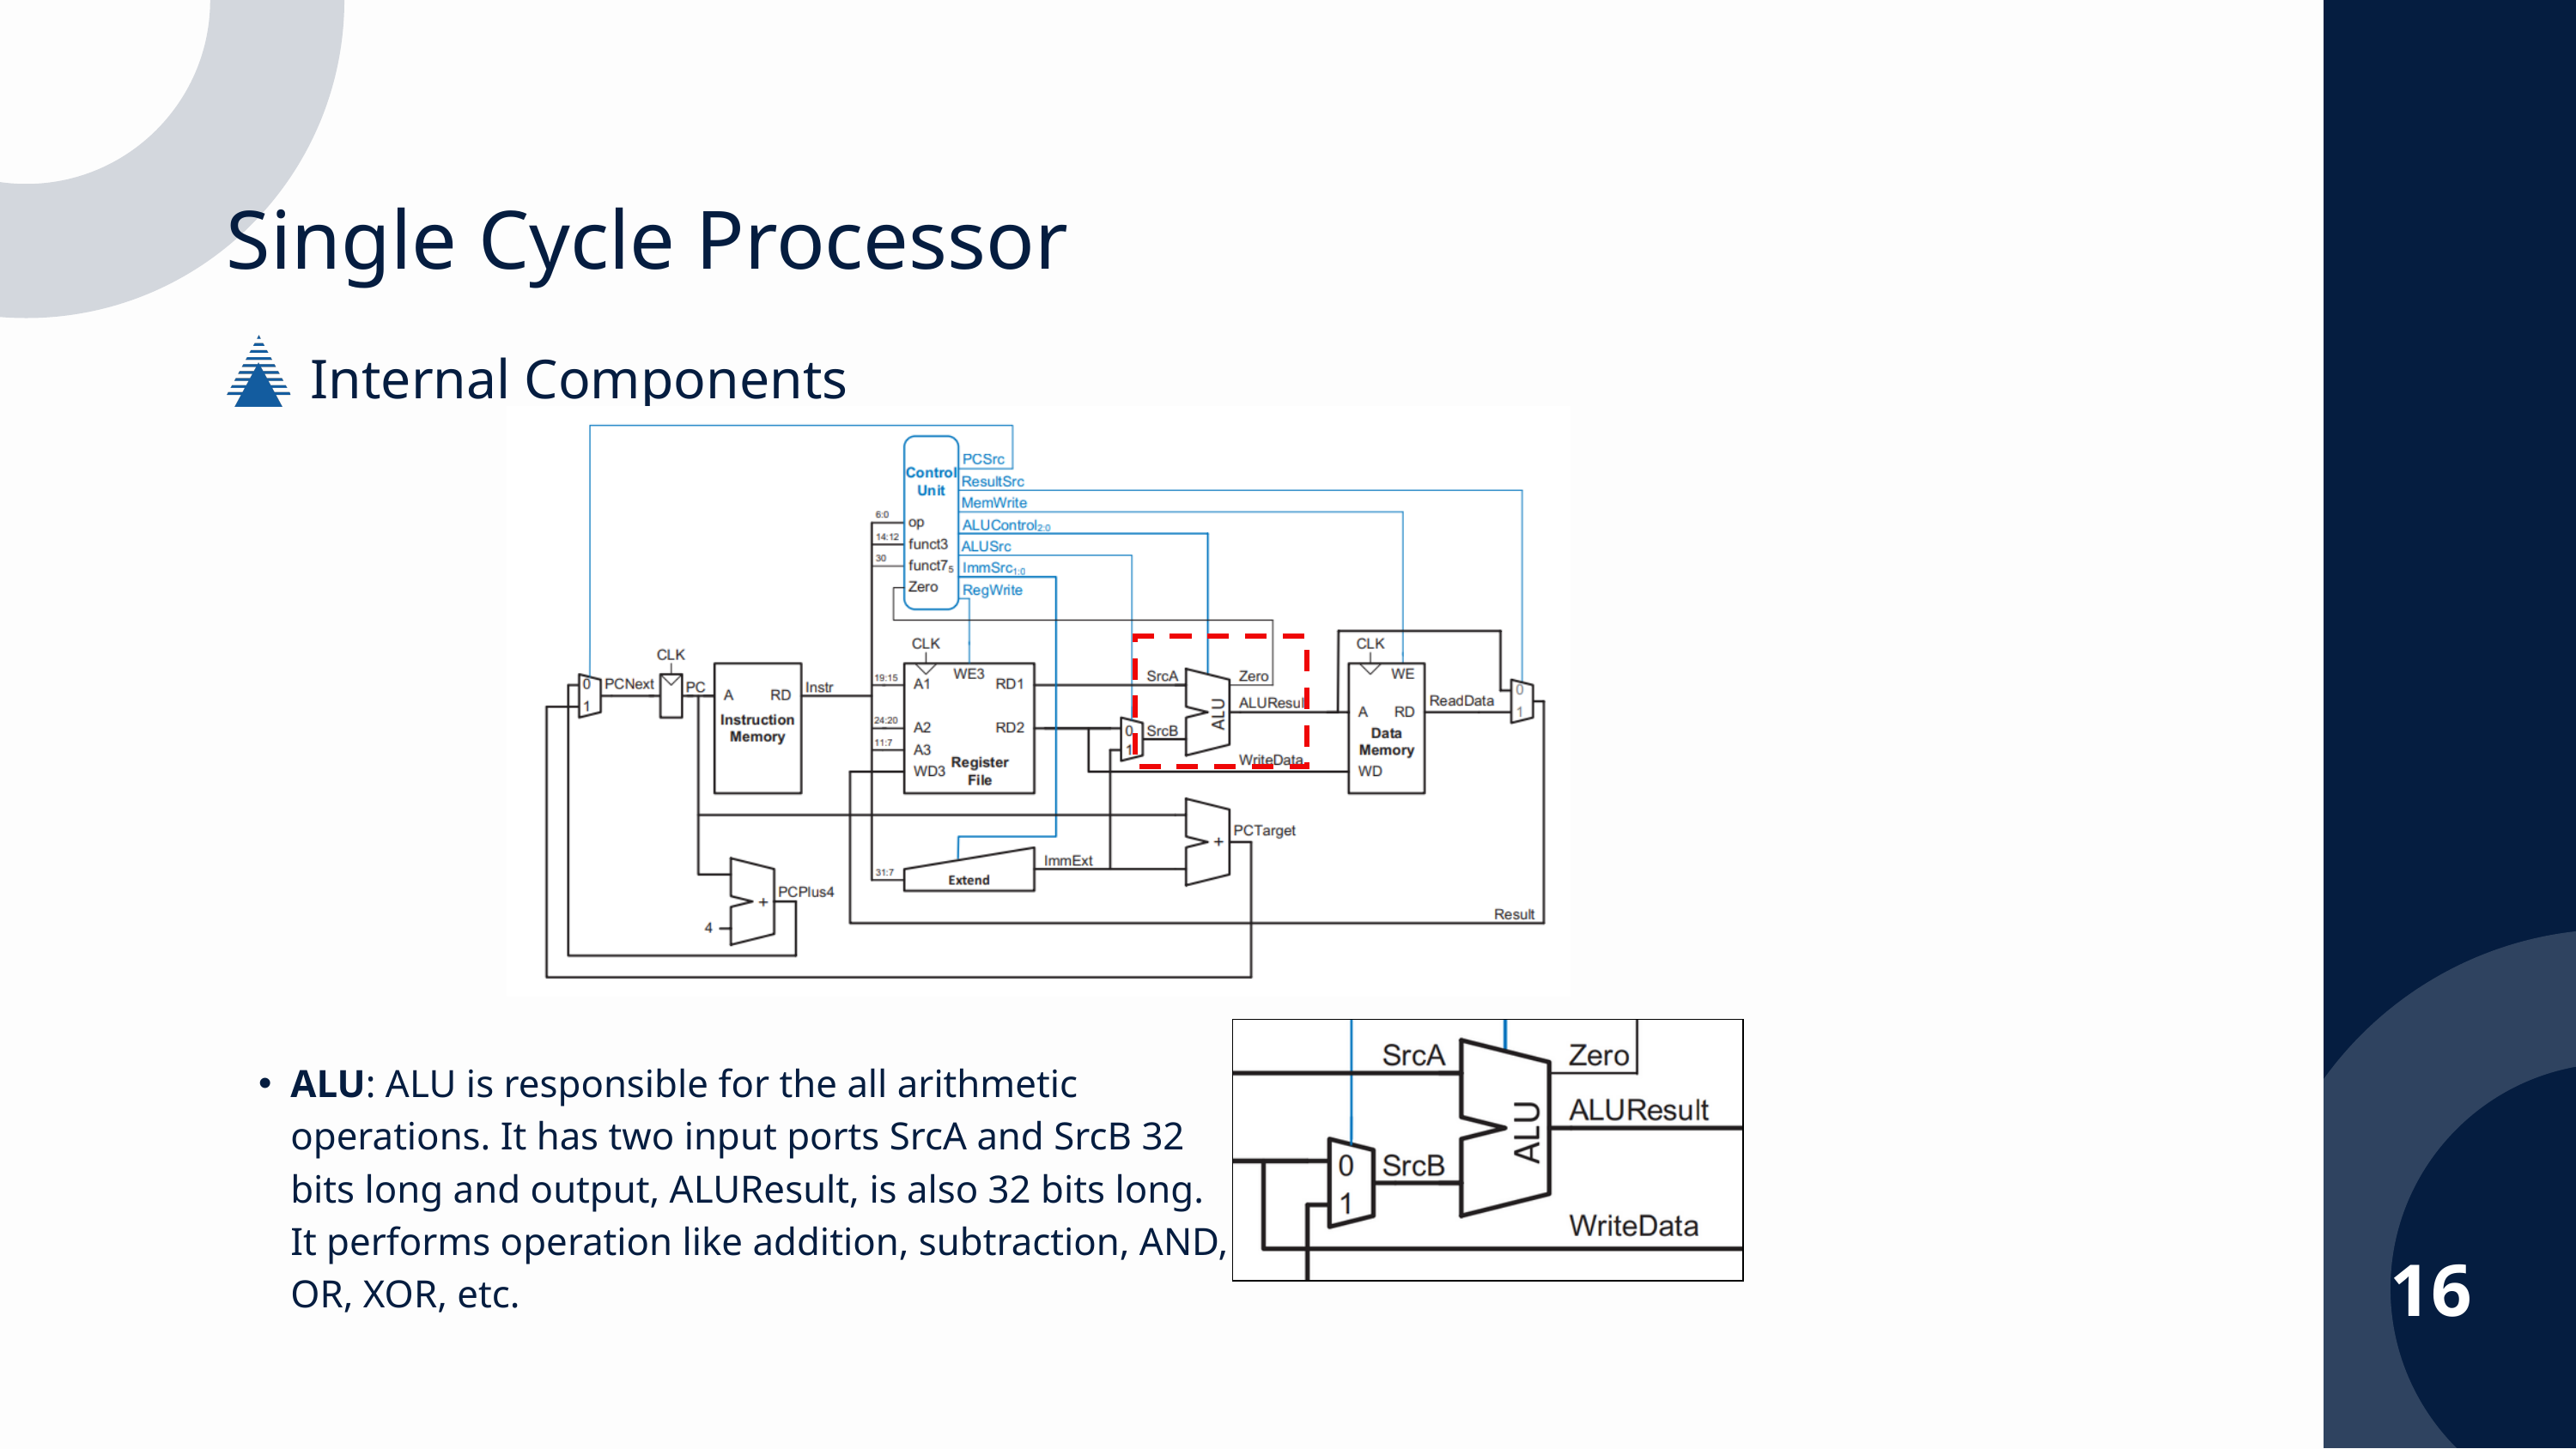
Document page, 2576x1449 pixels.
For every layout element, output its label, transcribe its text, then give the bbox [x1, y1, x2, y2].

text_box ALU: ALU is responsible for the all arithmetic operations. It has two input ports SrcA and SrcB 32 bits long and output, ALUResult, is also 32 bits long. It performs operation like addition, subtraction, AND, OR, XOR, etc. [226, 1052, 1233, 1316]
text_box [2323, 0, 2576, 1449]
text_box Single Cycle Processor [226, 172, 1343, 285]
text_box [0, 0, 278, 252]
text_box [1232, 1019, 1744, 1282]
text_box [506, 406, 1571, 997]
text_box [1134, 635, 1308, 767]
text_box Internal Components [310, 334, 1426, 410]
text_box [227, 335, 291, 408]
